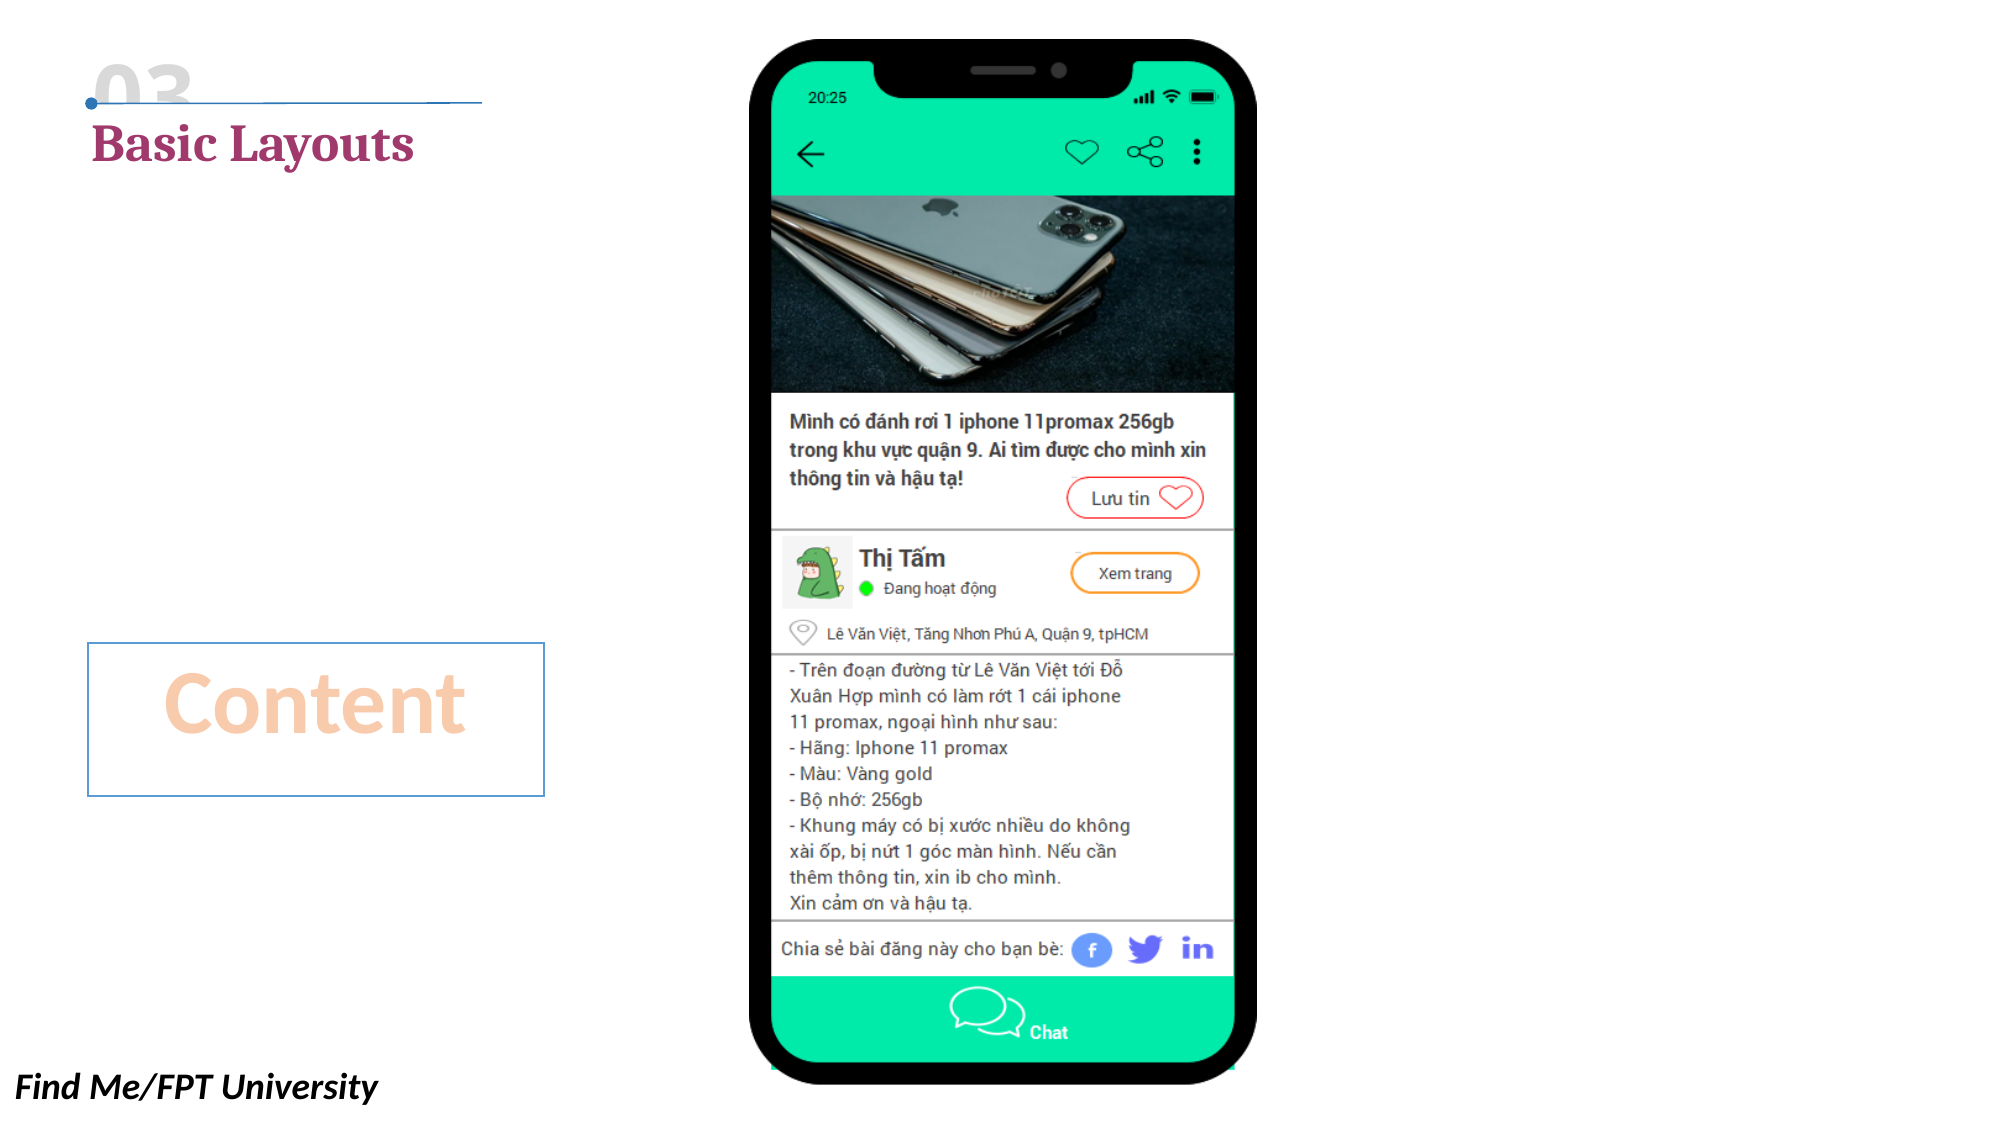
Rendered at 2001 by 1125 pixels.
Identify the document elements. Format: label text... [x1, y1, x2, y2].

picture [749, 39, 1257, 1086]
text_box Content [87, 642, 545, 797]
list Basic Layouts [91, 103, 505, 173]
text_box Find Me/FPT University [0, 1054, 441, 1115]
list 03 [92, 51, 748, 150]
